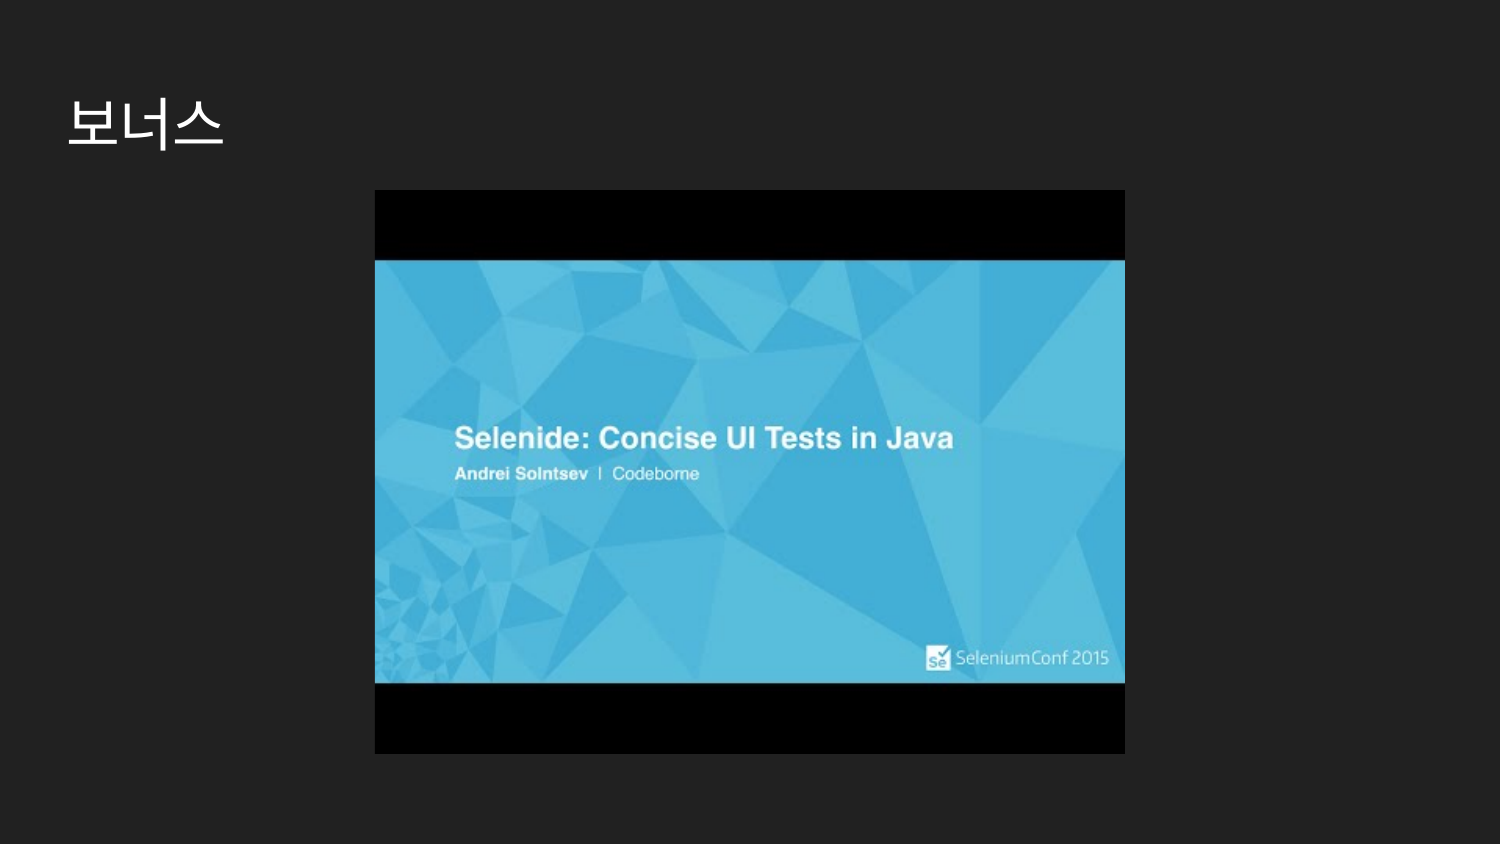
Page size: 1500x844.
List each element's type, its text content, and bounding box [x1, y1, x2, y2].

text_box [374, 190, 1125, 754]
title 보너스 [51, 72, 1449, 167]
